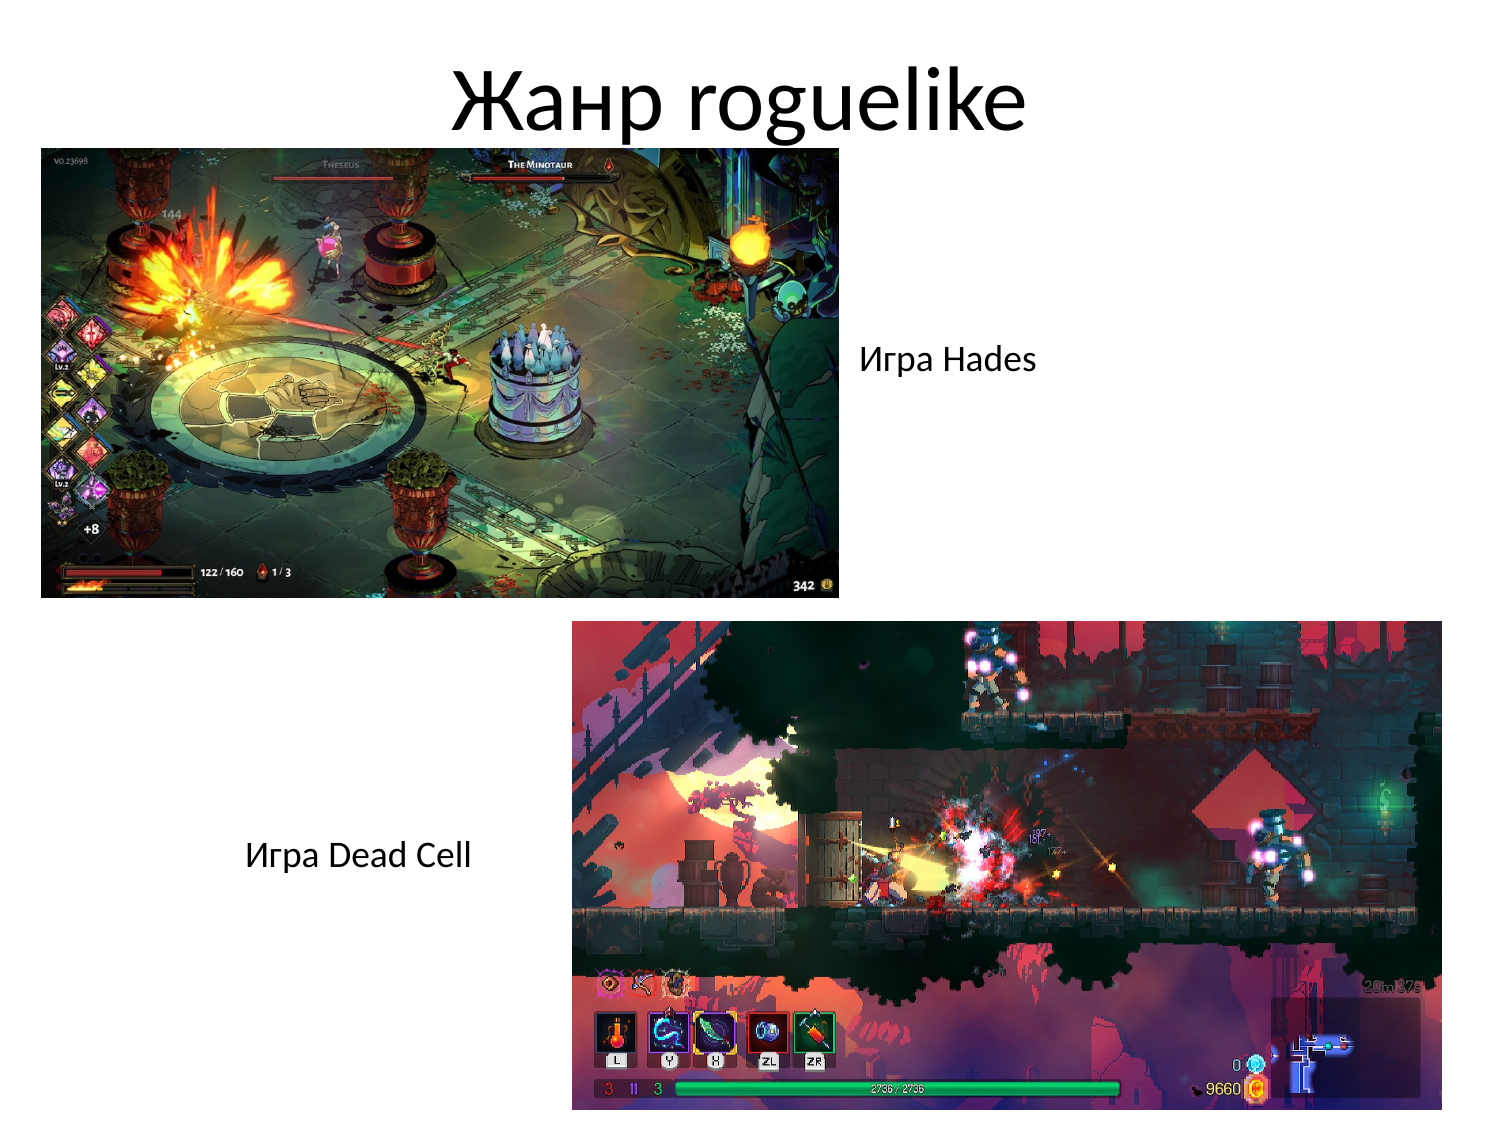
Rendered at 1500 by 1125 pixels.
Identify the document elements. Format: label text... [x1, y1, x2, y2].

picture [572, 621, 1442, 1111]
text_box Игра Dead Cell [230, 822, 526, 927]
picture [40, 148, 839, 598]
title Жанр roguelike [64, 0, 1415, 188]
text_box Игра Hades [844, 326, 1081, 386]
